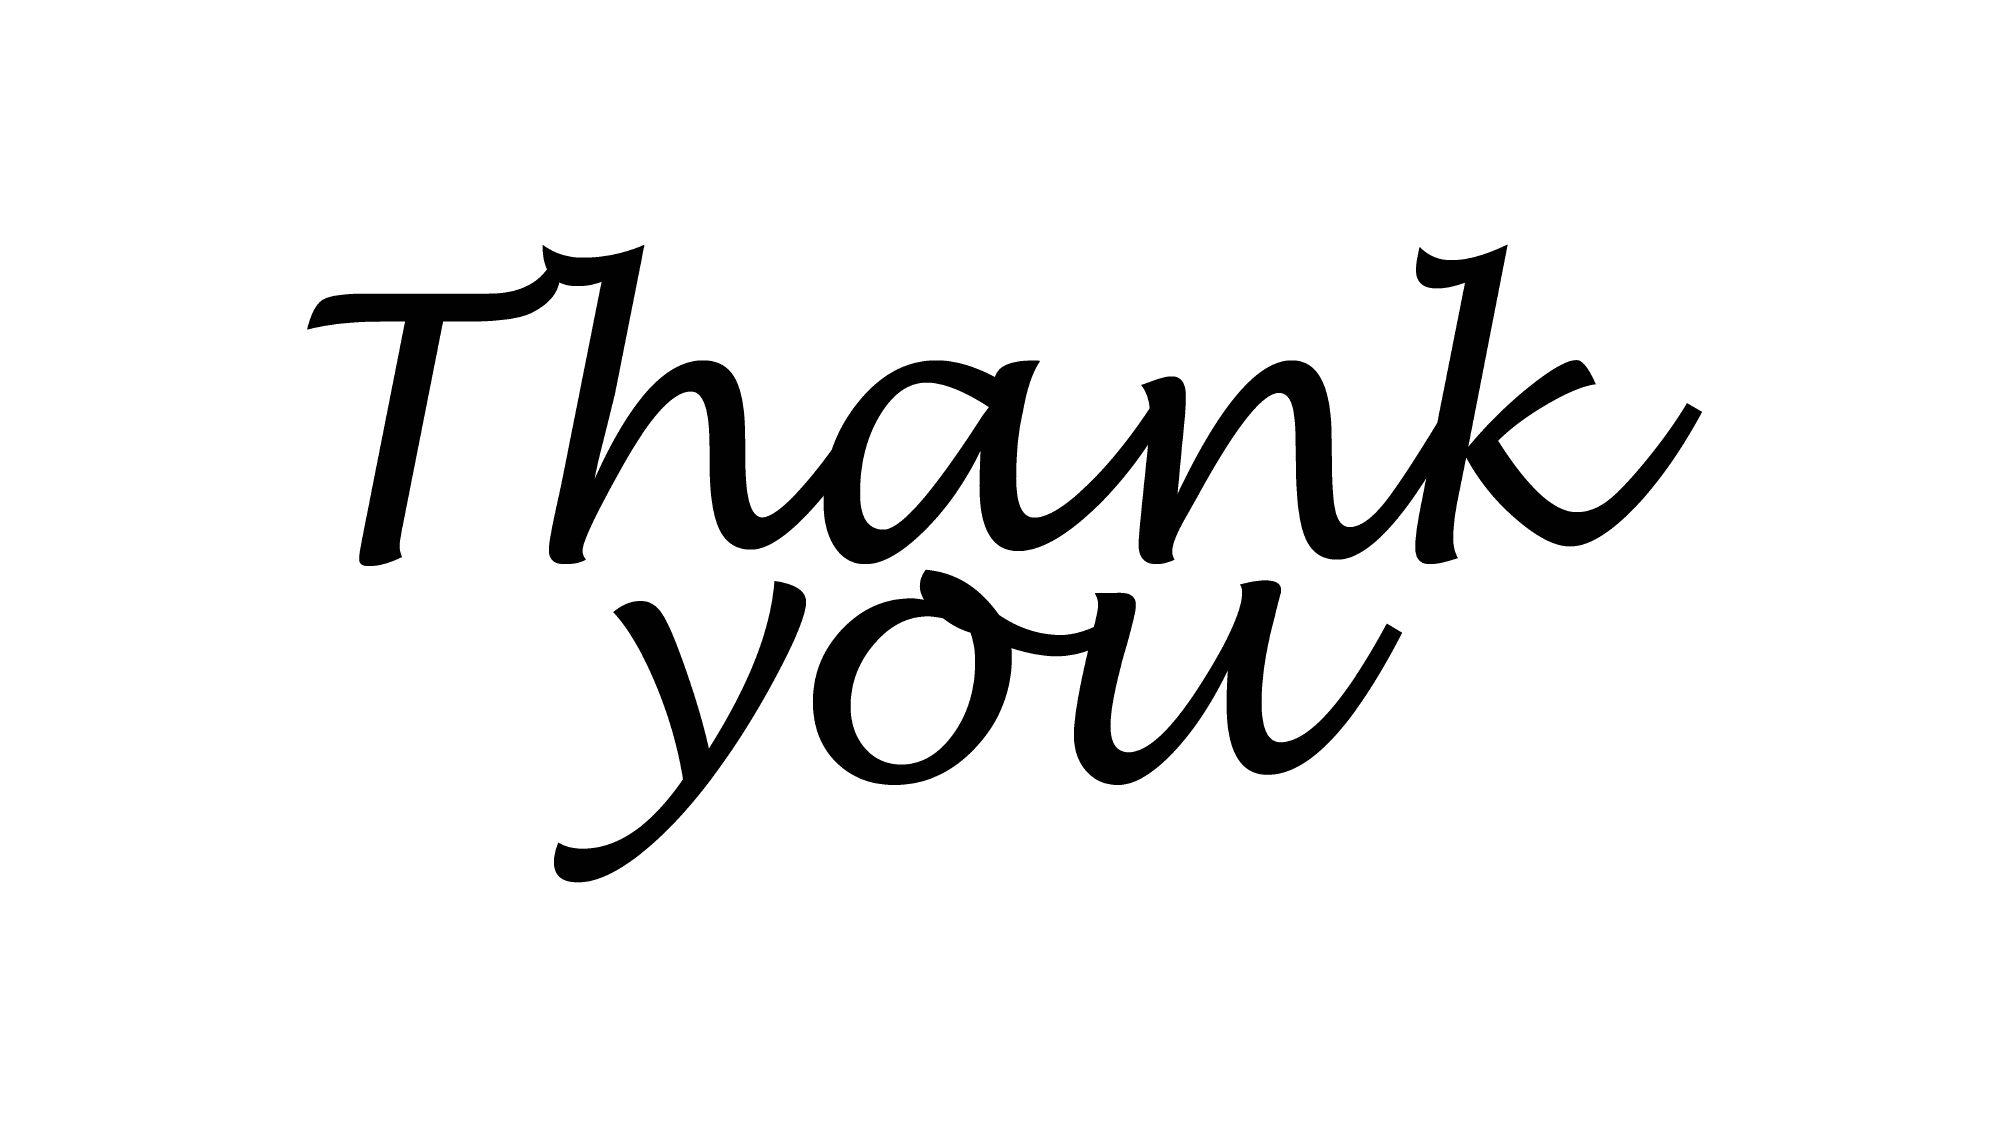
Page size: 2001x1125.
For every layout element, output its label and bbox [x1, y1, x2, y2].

list [285, 205, 1714, 920]
